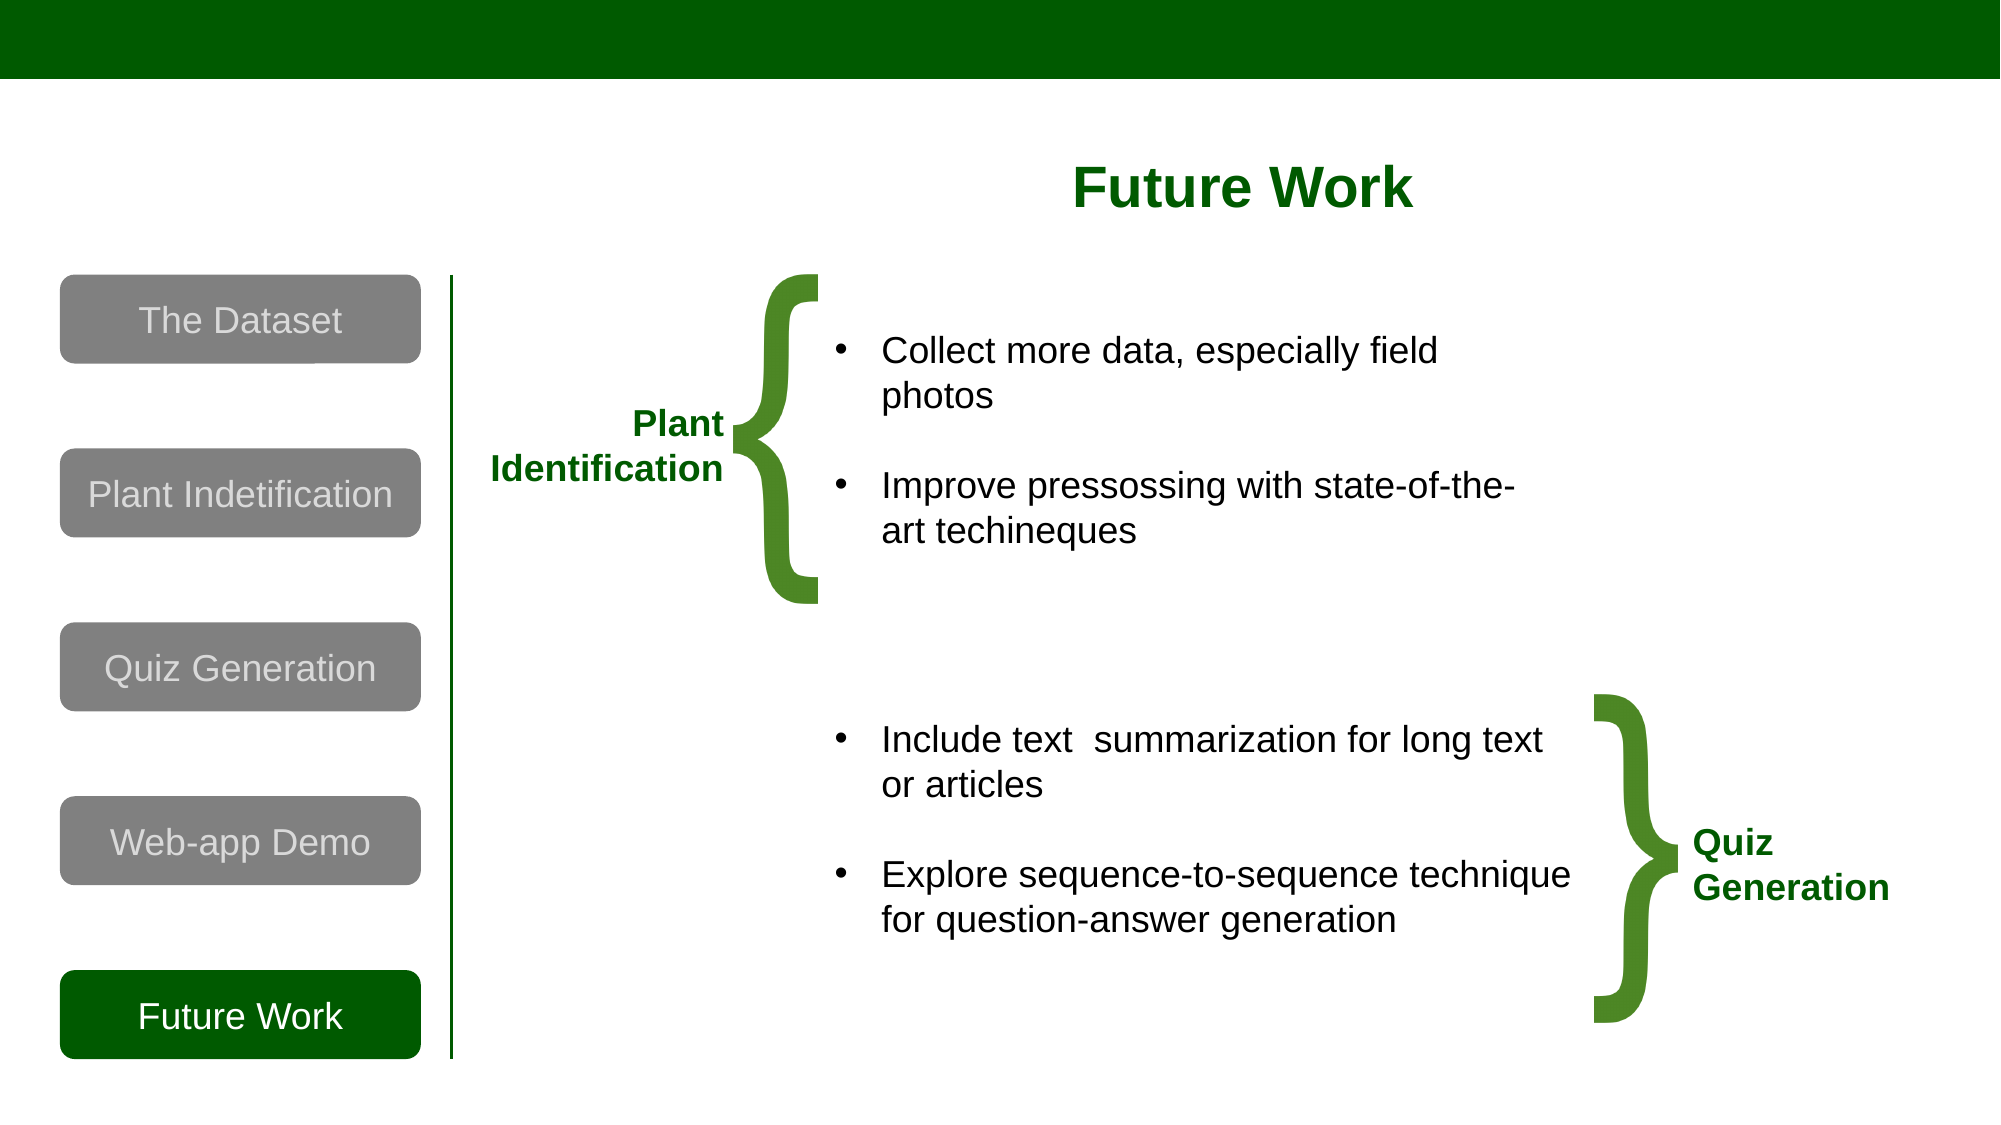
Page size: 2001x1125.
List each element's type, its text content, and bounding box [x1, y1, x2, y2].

text_box The Dataset [58, 273, 422, 365]
text_box Quiz Generation [1678, 766, 1918, 961]
text_box [0, 0, 2000, 80]
text_box Future Work [568, 86, 1918, 281]
text_box Plant Identification [456, 347, 733, 542]
text_box Web-app Demo [58, 795, 422, 887]
picture [733, 274, 818, 604]
text_box Plant Indetification [58, 447, 422, 539]
text_box Collect more data, especially field photos Improve pressossing with state-of-the-art techineques [819, 281, 1555, 604]
text_box Quiz Generation [58, 621, 422, 713]
text_box Include text summarization for long text or articles Explore sequence-to-sequence technique for question-answer generation [819, 685, 1593, 1016]
picture [1594, 694, 1678, 1023]
text_box Future Work [58, 969, 422, 1061]
